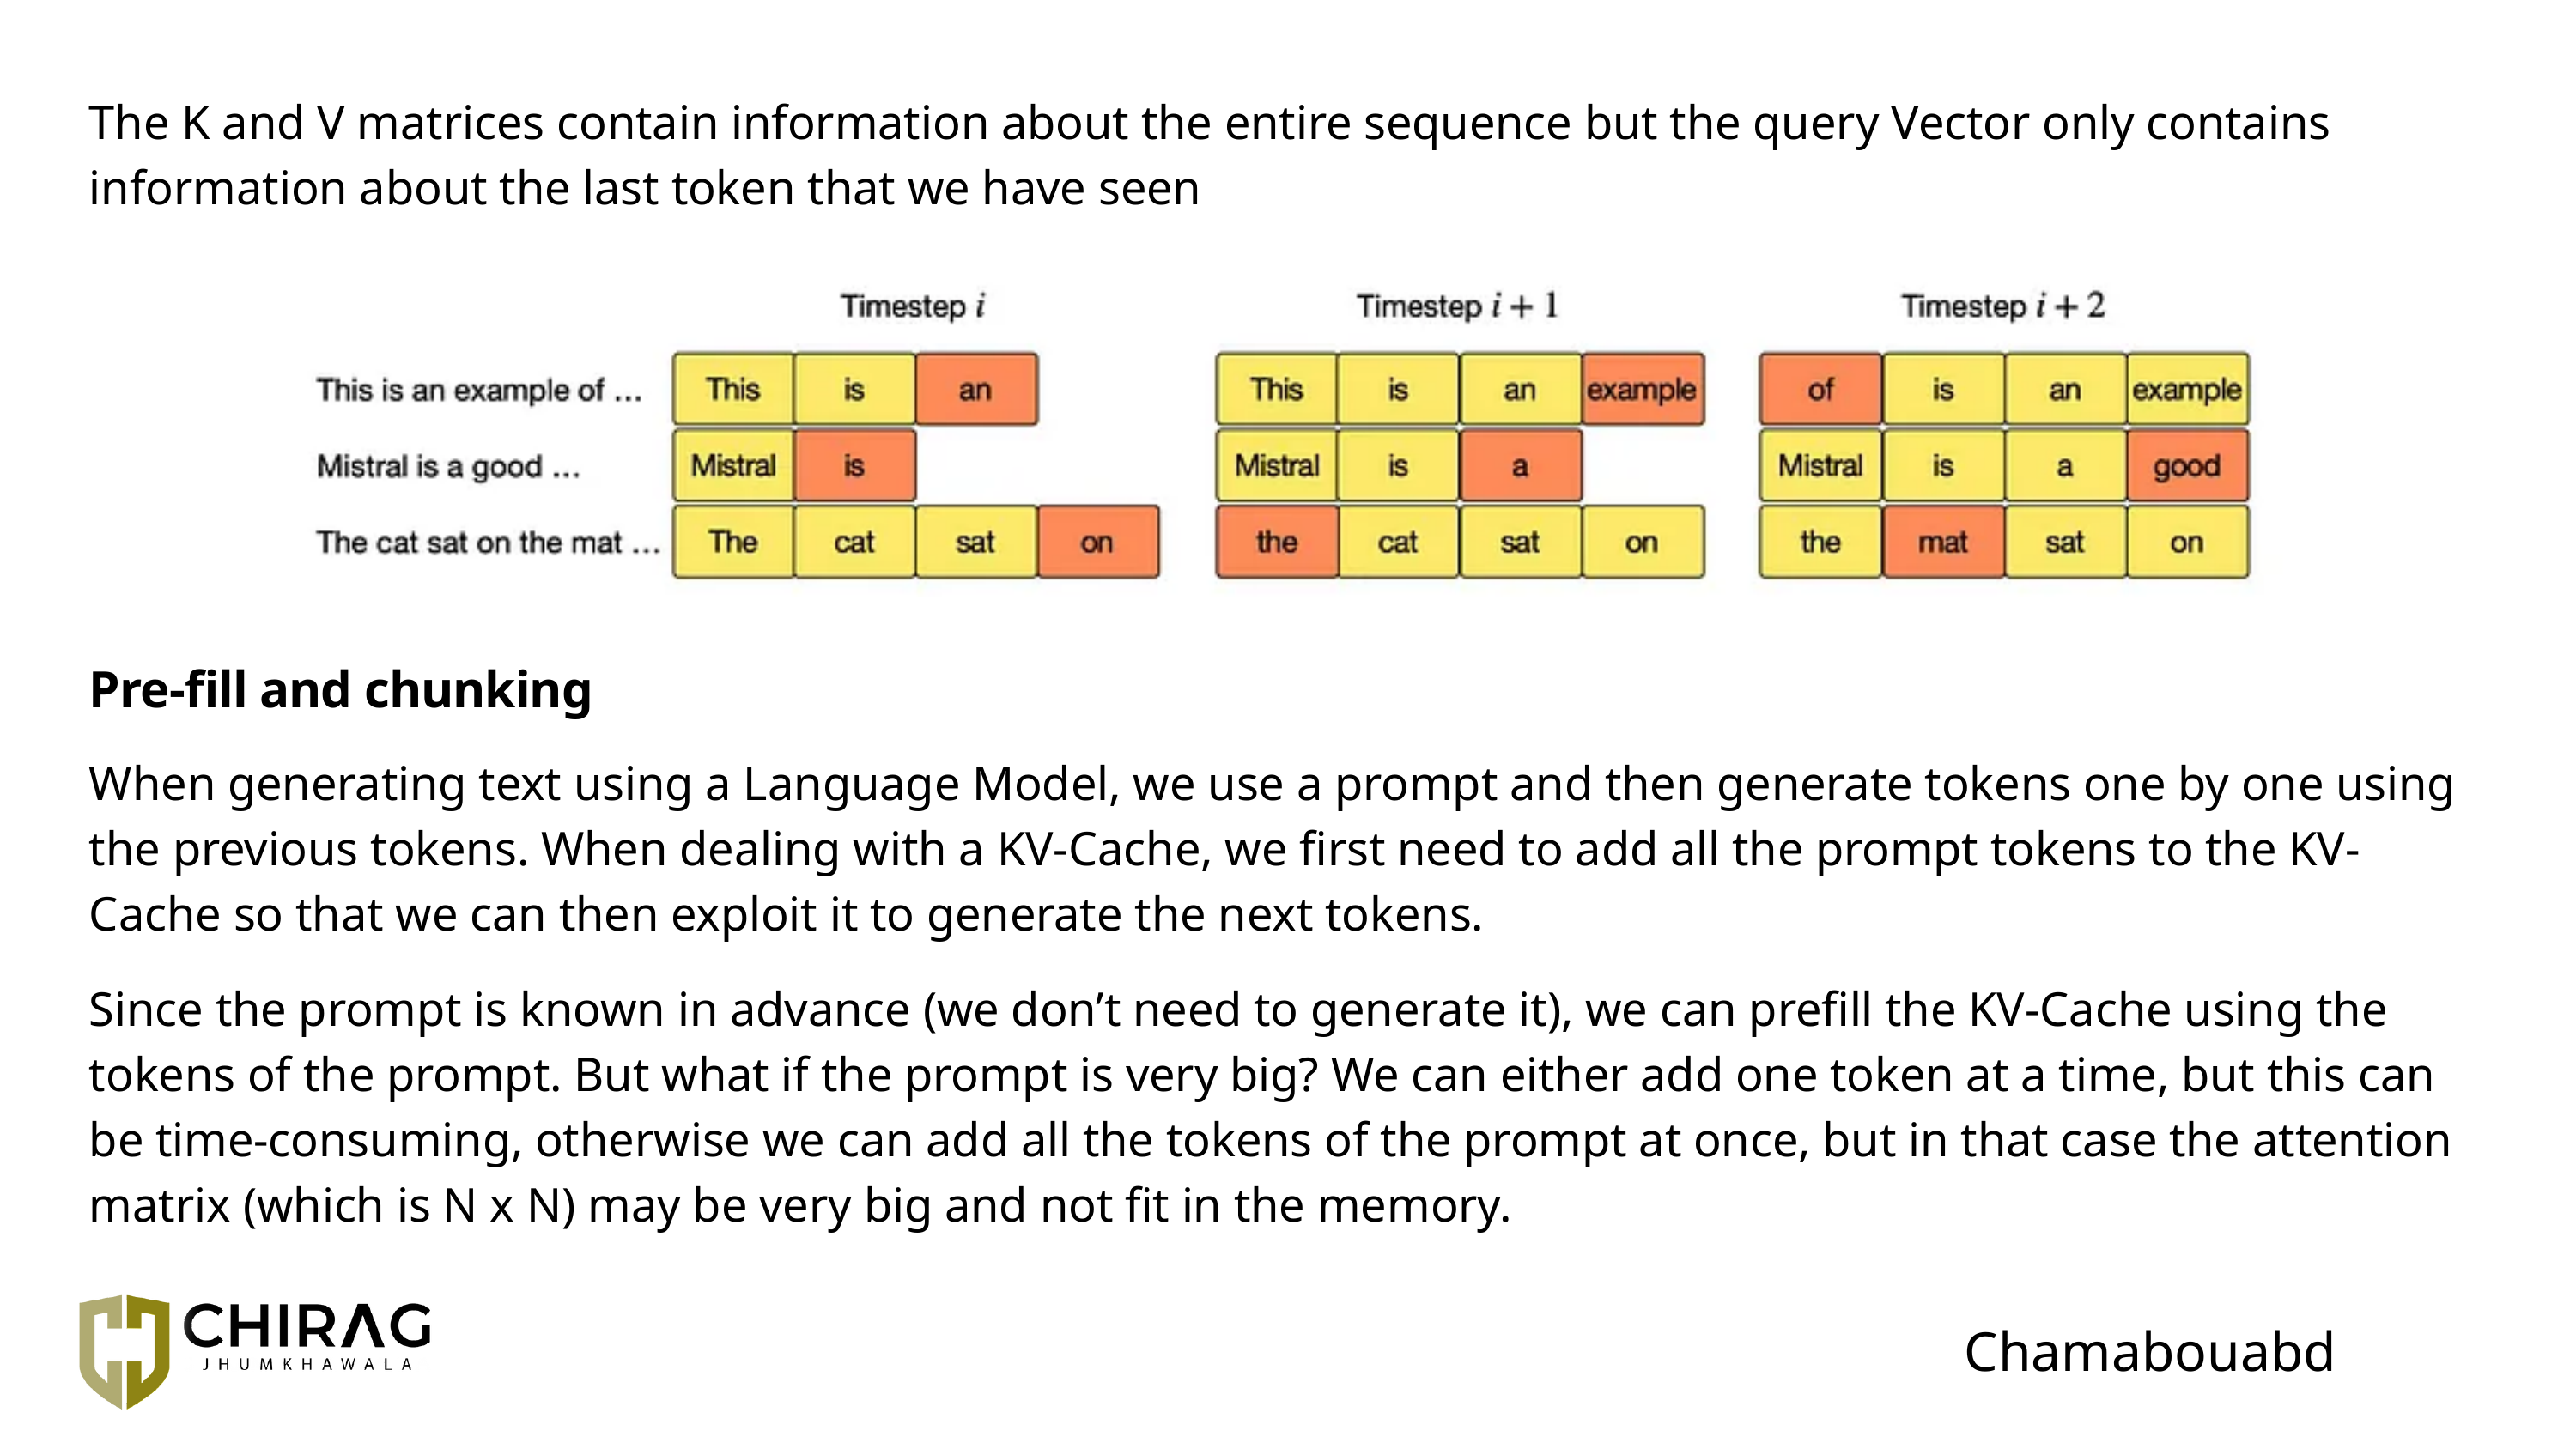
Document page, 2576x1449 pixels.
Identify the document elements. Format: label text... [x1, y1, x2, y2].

text_box [73, 1270, 438, 1426]
text_box The K and V matrices contain information about the entire sequence but the query Vector only contains information about the last token that we have seen [88, 83, 2487, 215]
text_box [293, 248, 2283, 597]
text_box Since the prompt is known in advance (we don’t need to generate it), we can prefill the KV-Cache using the tokens of the prompt. But what if the prompt is very big? We can either add one token at a time, but this can be time-consuming, otherwise we can add all the tokens of the prompt at once, but in that case the attention matrix (which is N x N) may be very big and not fit in the memory. [88, 970, 2487, 1232]
text_box When generating text using a Language Model, we use a prompt and then generate tokens one by one using the previous tokens. When dealing with a KV-Cache, we first need to add all the prompt tokens to the KV-Cache so that we can then exploit it to generate the next tokens. [88, 744, 2487, 941]
text_box Pre-fill and chunking [88, 647, 2487, 718]
text_box Chamabouabd [1964, 1306, 2432, 1382]
